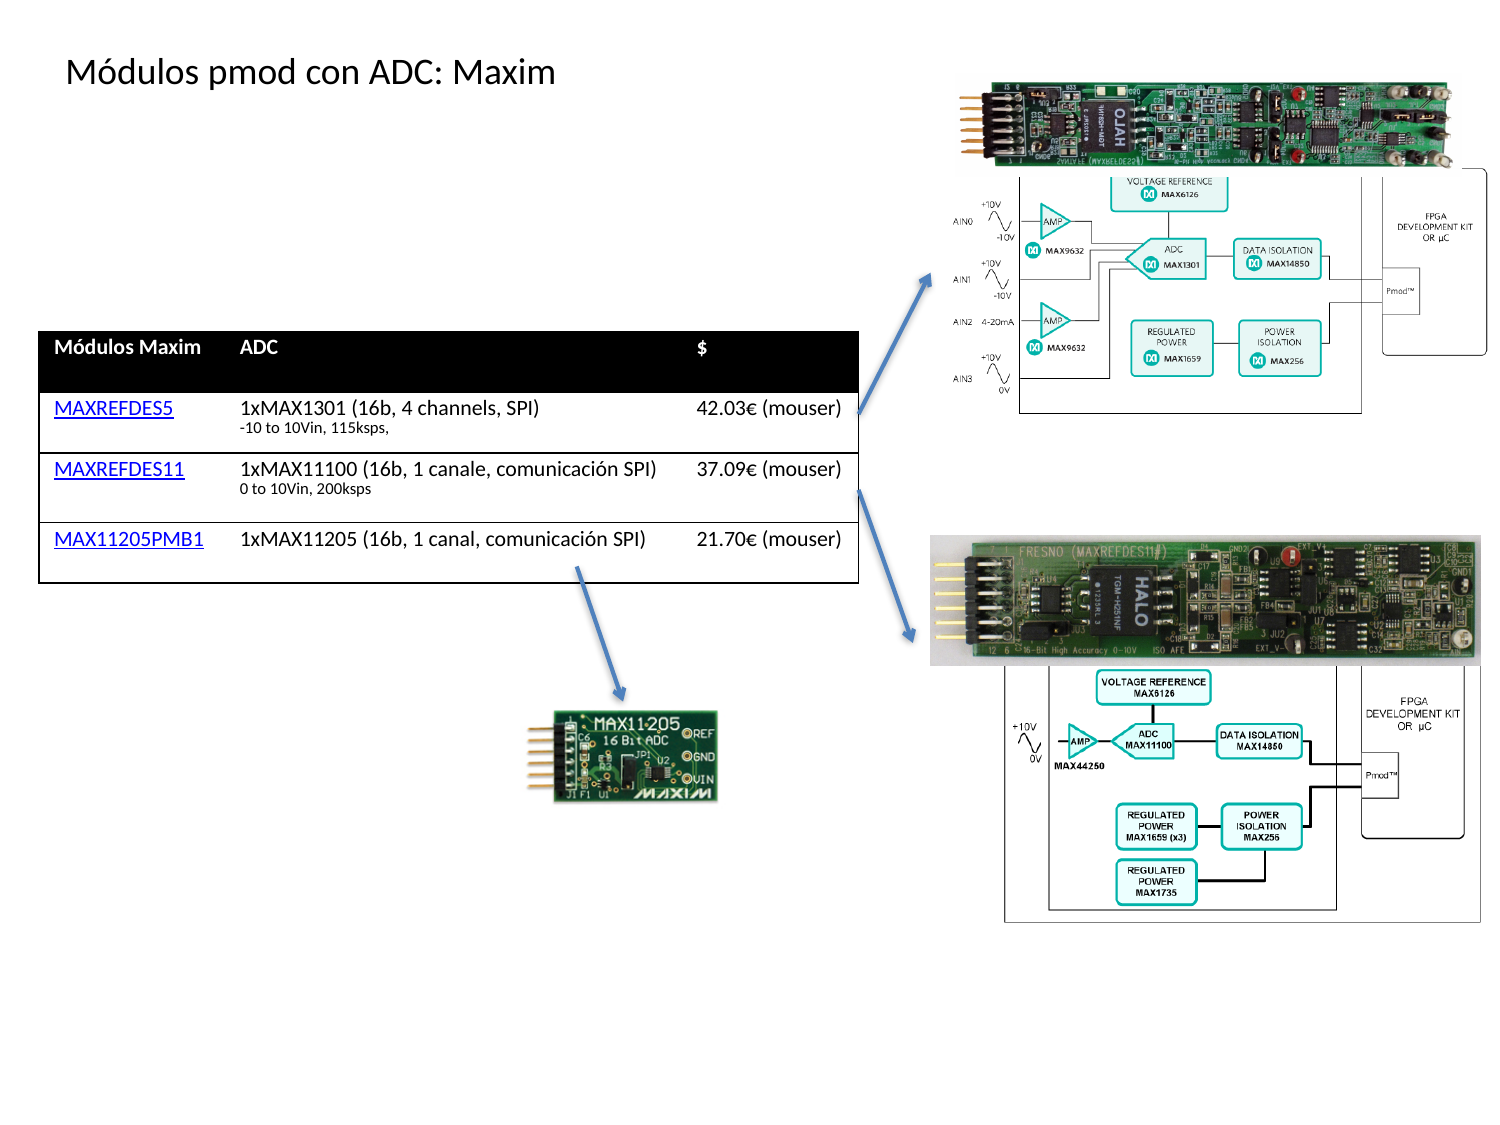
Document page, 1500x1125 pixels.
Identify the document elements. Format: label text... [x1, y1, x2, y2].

table_cell 1xMAX11205 (16b, 1 canal, comunicación SPI) [225, 523, 682, 582]
table_cell MAXREFDES11 [40, 454, 225, 522]
table_cell 1xMAX1301 (16b, 4 channels, SPI) -10 to 10Vin, 115ksps, [225, 393, 682, 452]
table_cell 21.70€ (mouser) [682, 523, 853, 582]
picture [939, 73, 1500, 428]
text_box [858, 489, 914, 644]
table_header Módulos Maxim [40, 332, 225, 391]
picture [930, 535, 1481, 924]
table_cell MAX11205PMB1 [40, 523, 225, 582]
table_header ADC [225, 332, 682, 391]
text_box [576, 566, 624, 702]
table_cell 37.09€ (mouser) [682, 454, 858, 522]
table_cell 1xMAX11100 (16b, 1 canale, comunicación SPI) 0 to 10Vin, 200ksps [225, 454, 682, 522]
table_cell 42.03€ (mouser) [682, 393, 858, 452]
table_header $ [682, 332, 853, 391]
picture [519, 701, 727, 809]
table_cell MAXREFDES5 [40, 393, 225, 452]
title Módulos pmod con ADC: Maxim [50, 37, 726, 103]
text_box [858, 272, 931, 415]
